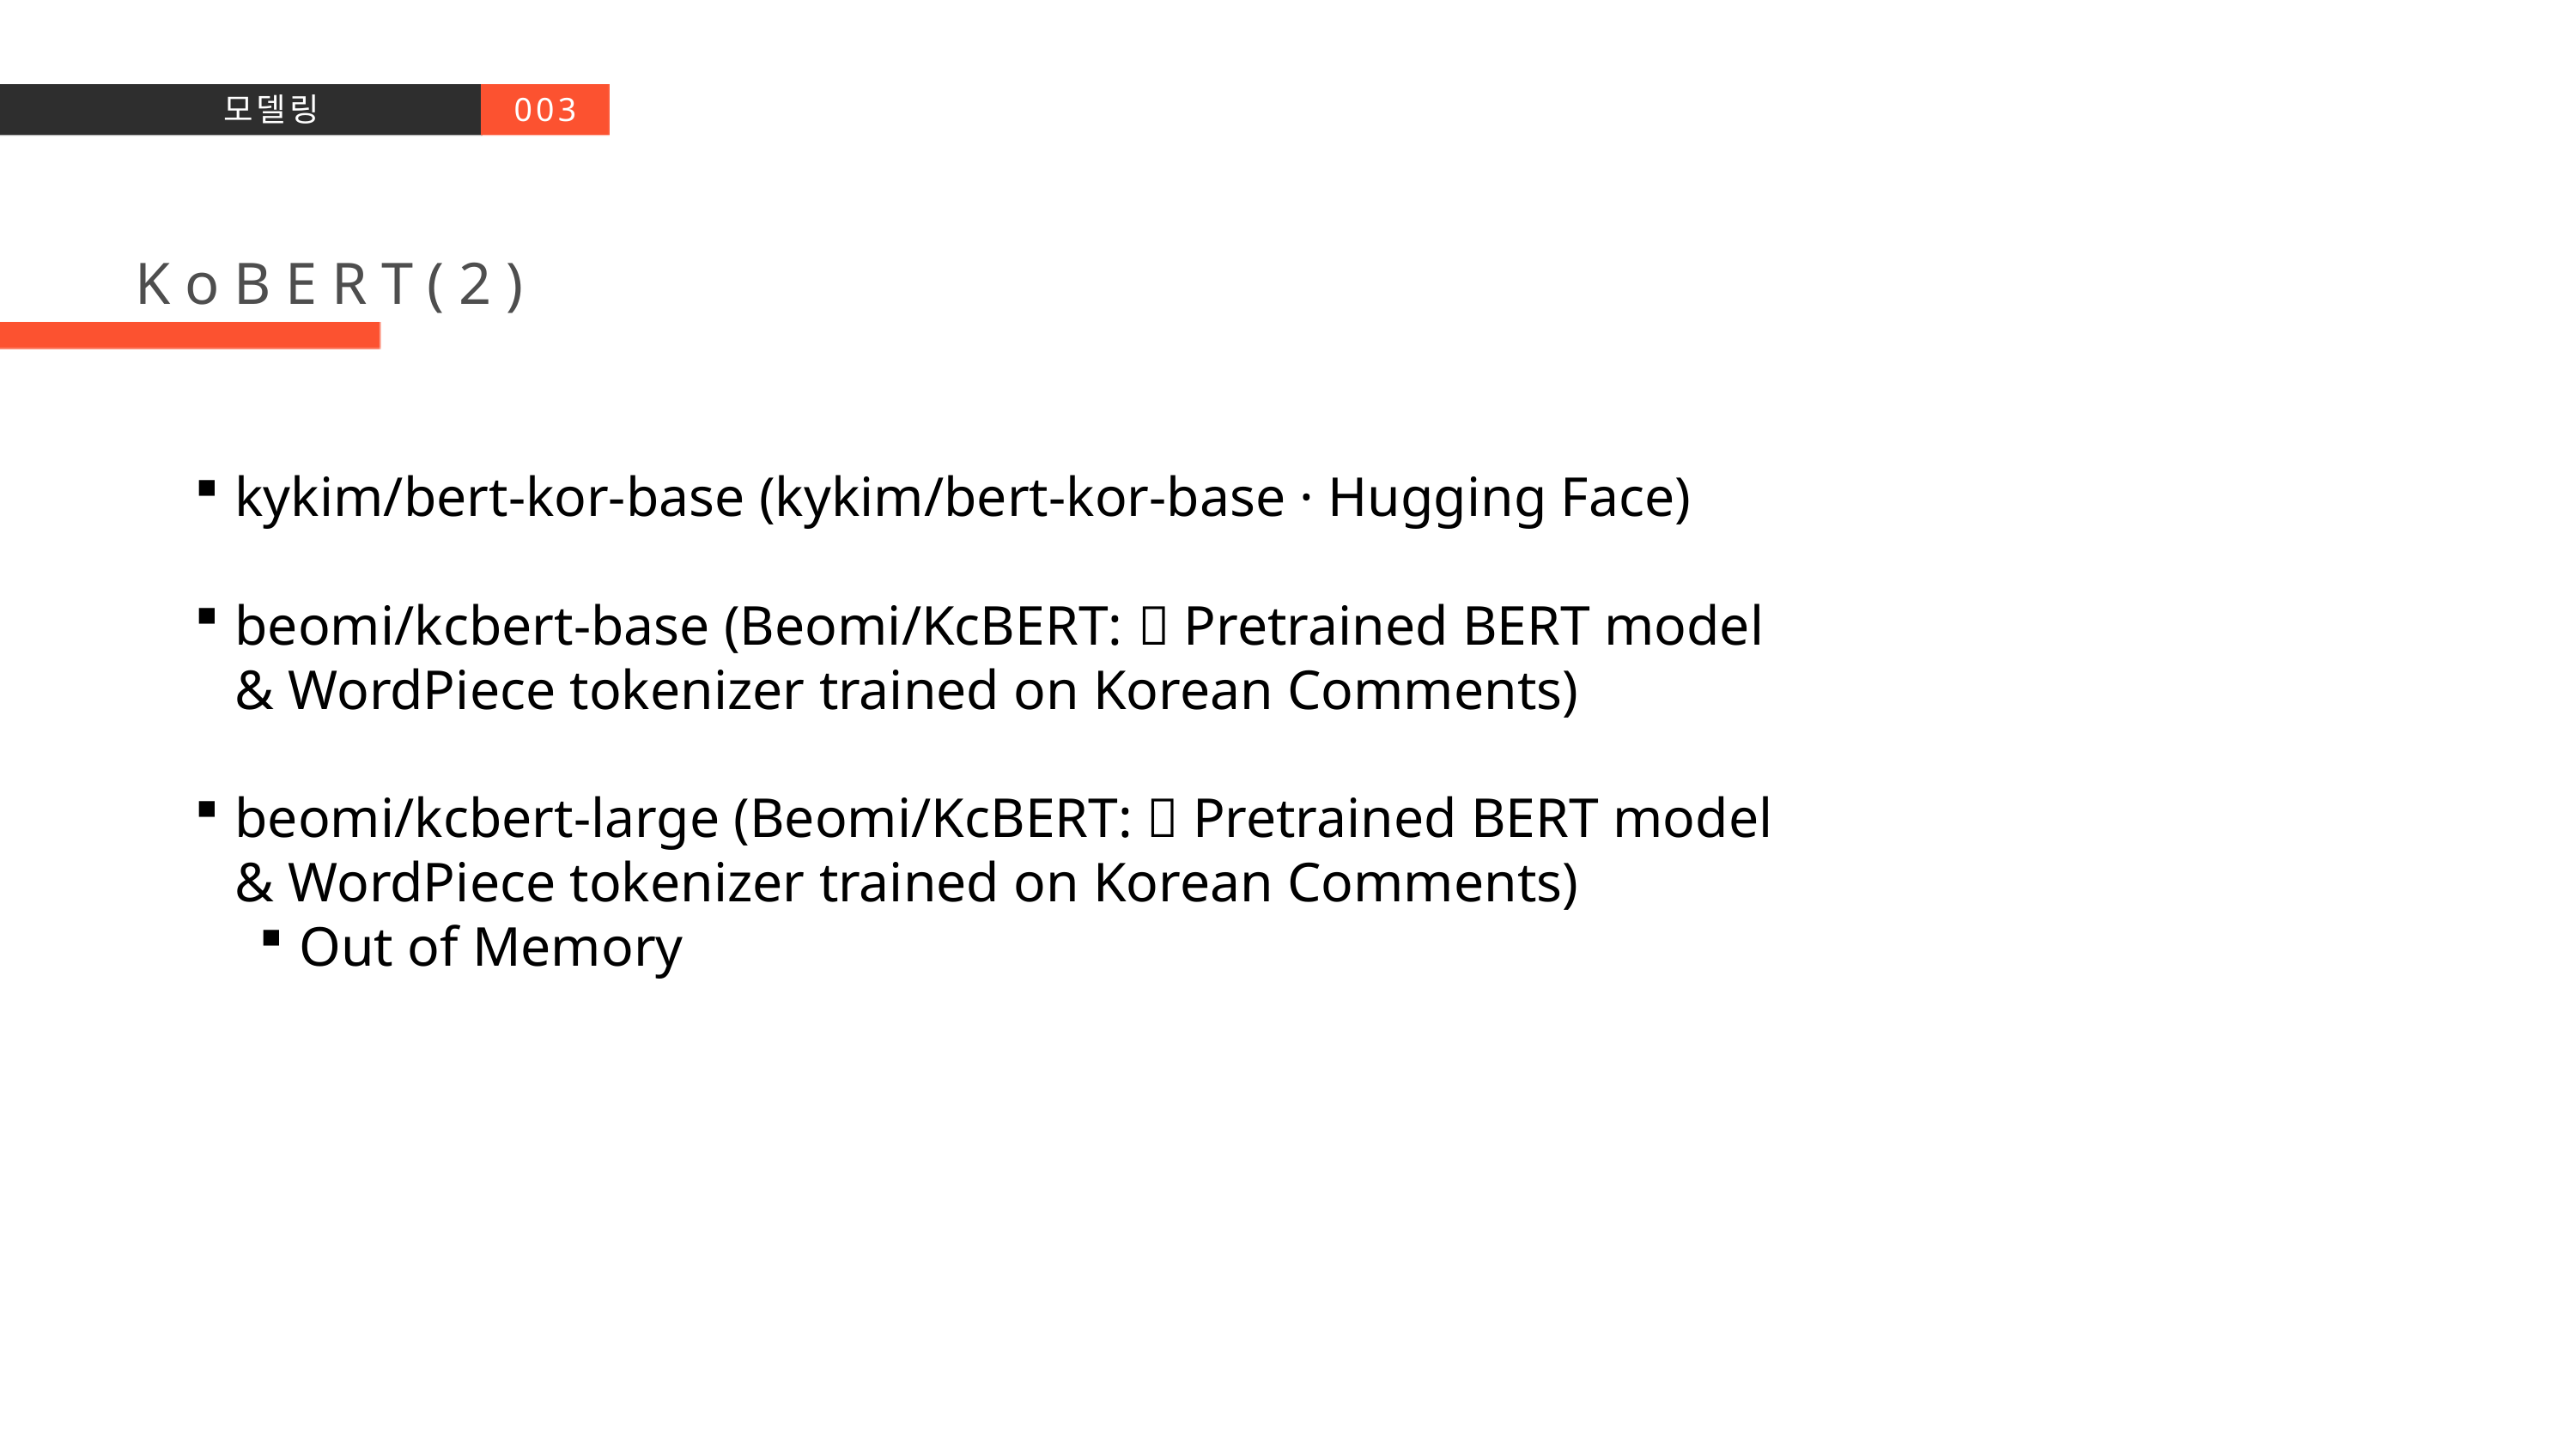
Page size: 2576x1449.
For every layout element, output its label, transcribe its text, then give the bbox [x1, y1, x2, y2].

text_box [0, 82, 649, 137]
text_box kykim/bert-kor-base (kykim/bert-kor-base · Hugging Face) beomi/kcbert-base (Beomi/KcBERT: 🤗 Pretrained BERT model & WordPiece tokenizer trained on Korean Comments) beomi/kcbert-large (Beomi/KcBERT: 🤗 Pretrained BERT model & WordPiece tokenizer trained on Korean Comments) Out of Memory [181, 456, 1793, 1048]
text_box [0, 239, 1656, 349]
